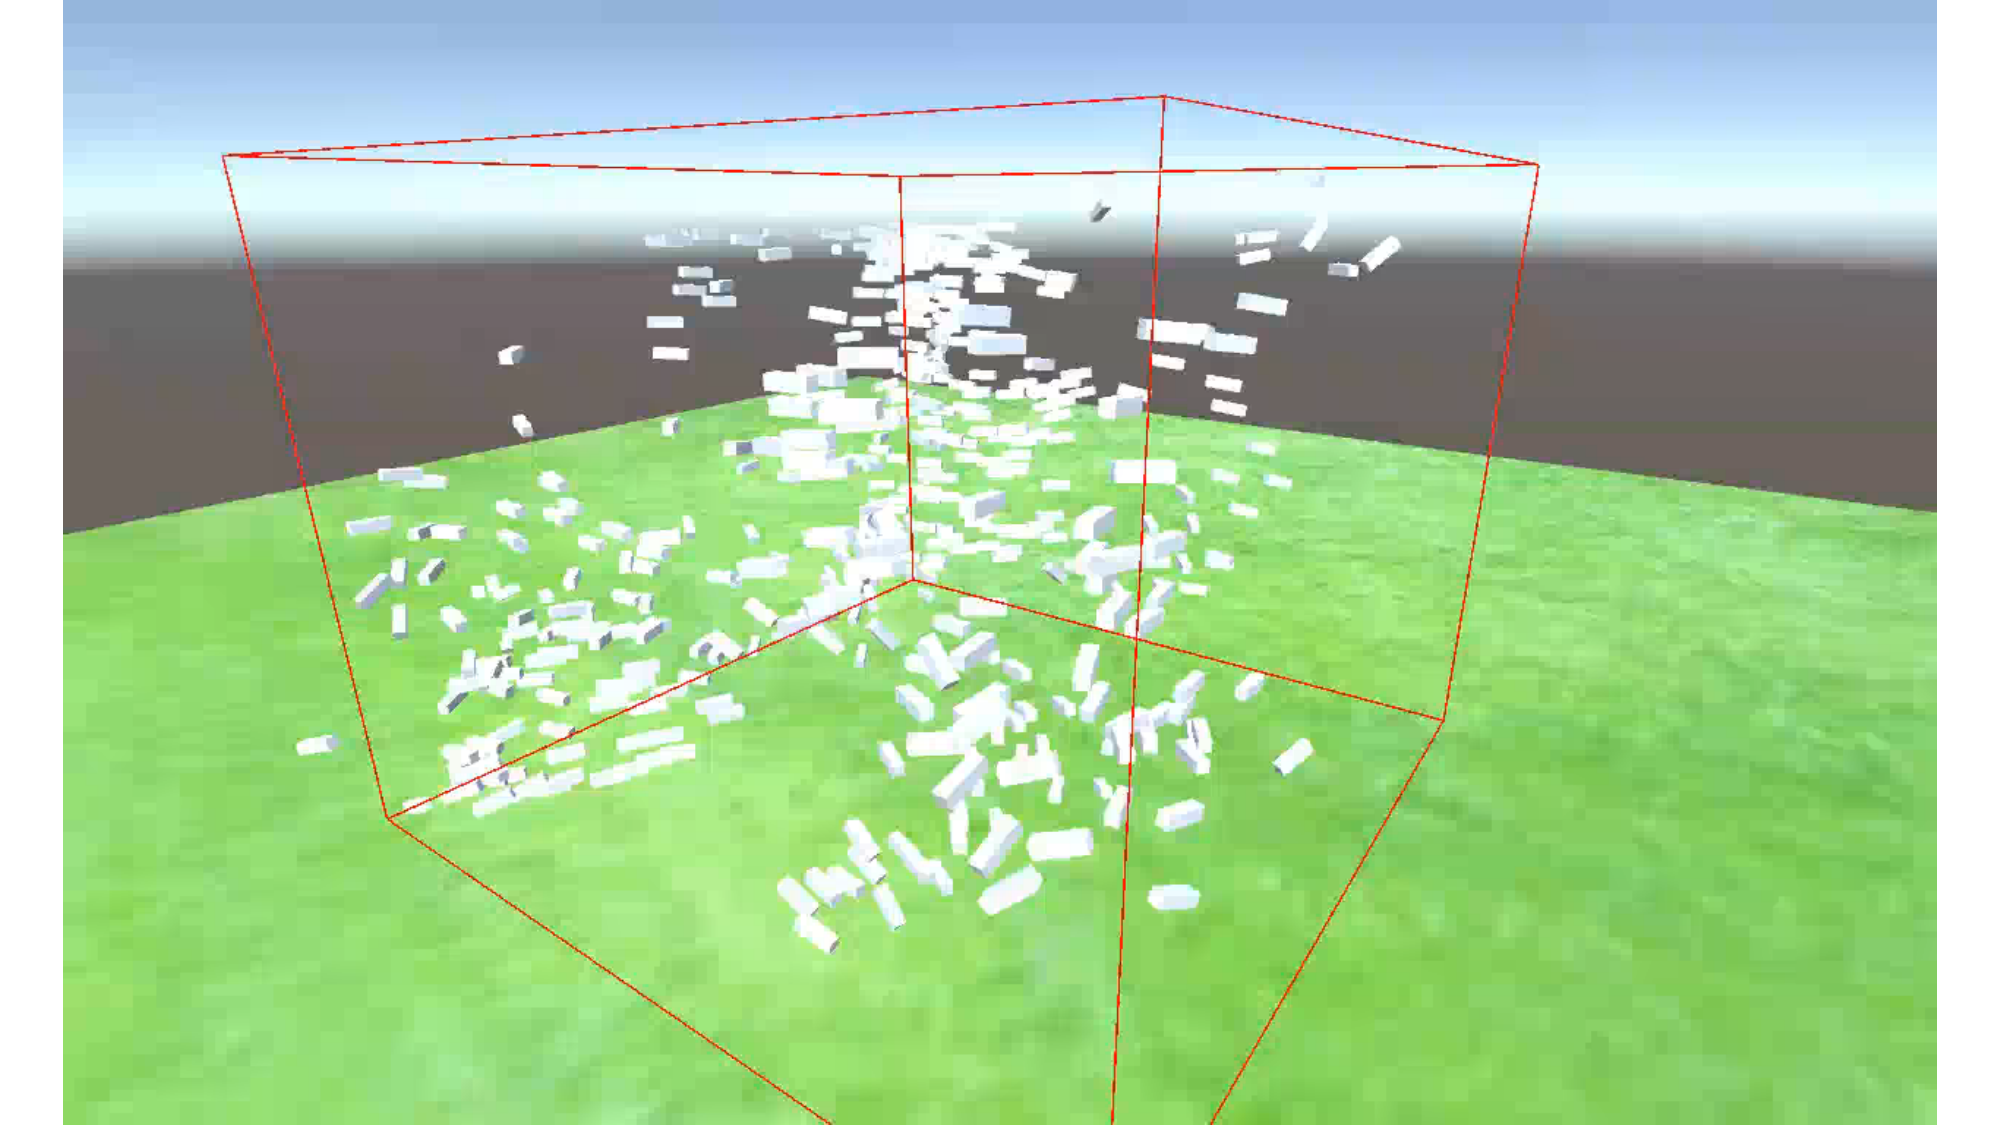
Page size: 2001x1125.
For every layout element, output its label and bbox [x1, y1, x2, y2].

list [62, 0, 1938, 1125]
